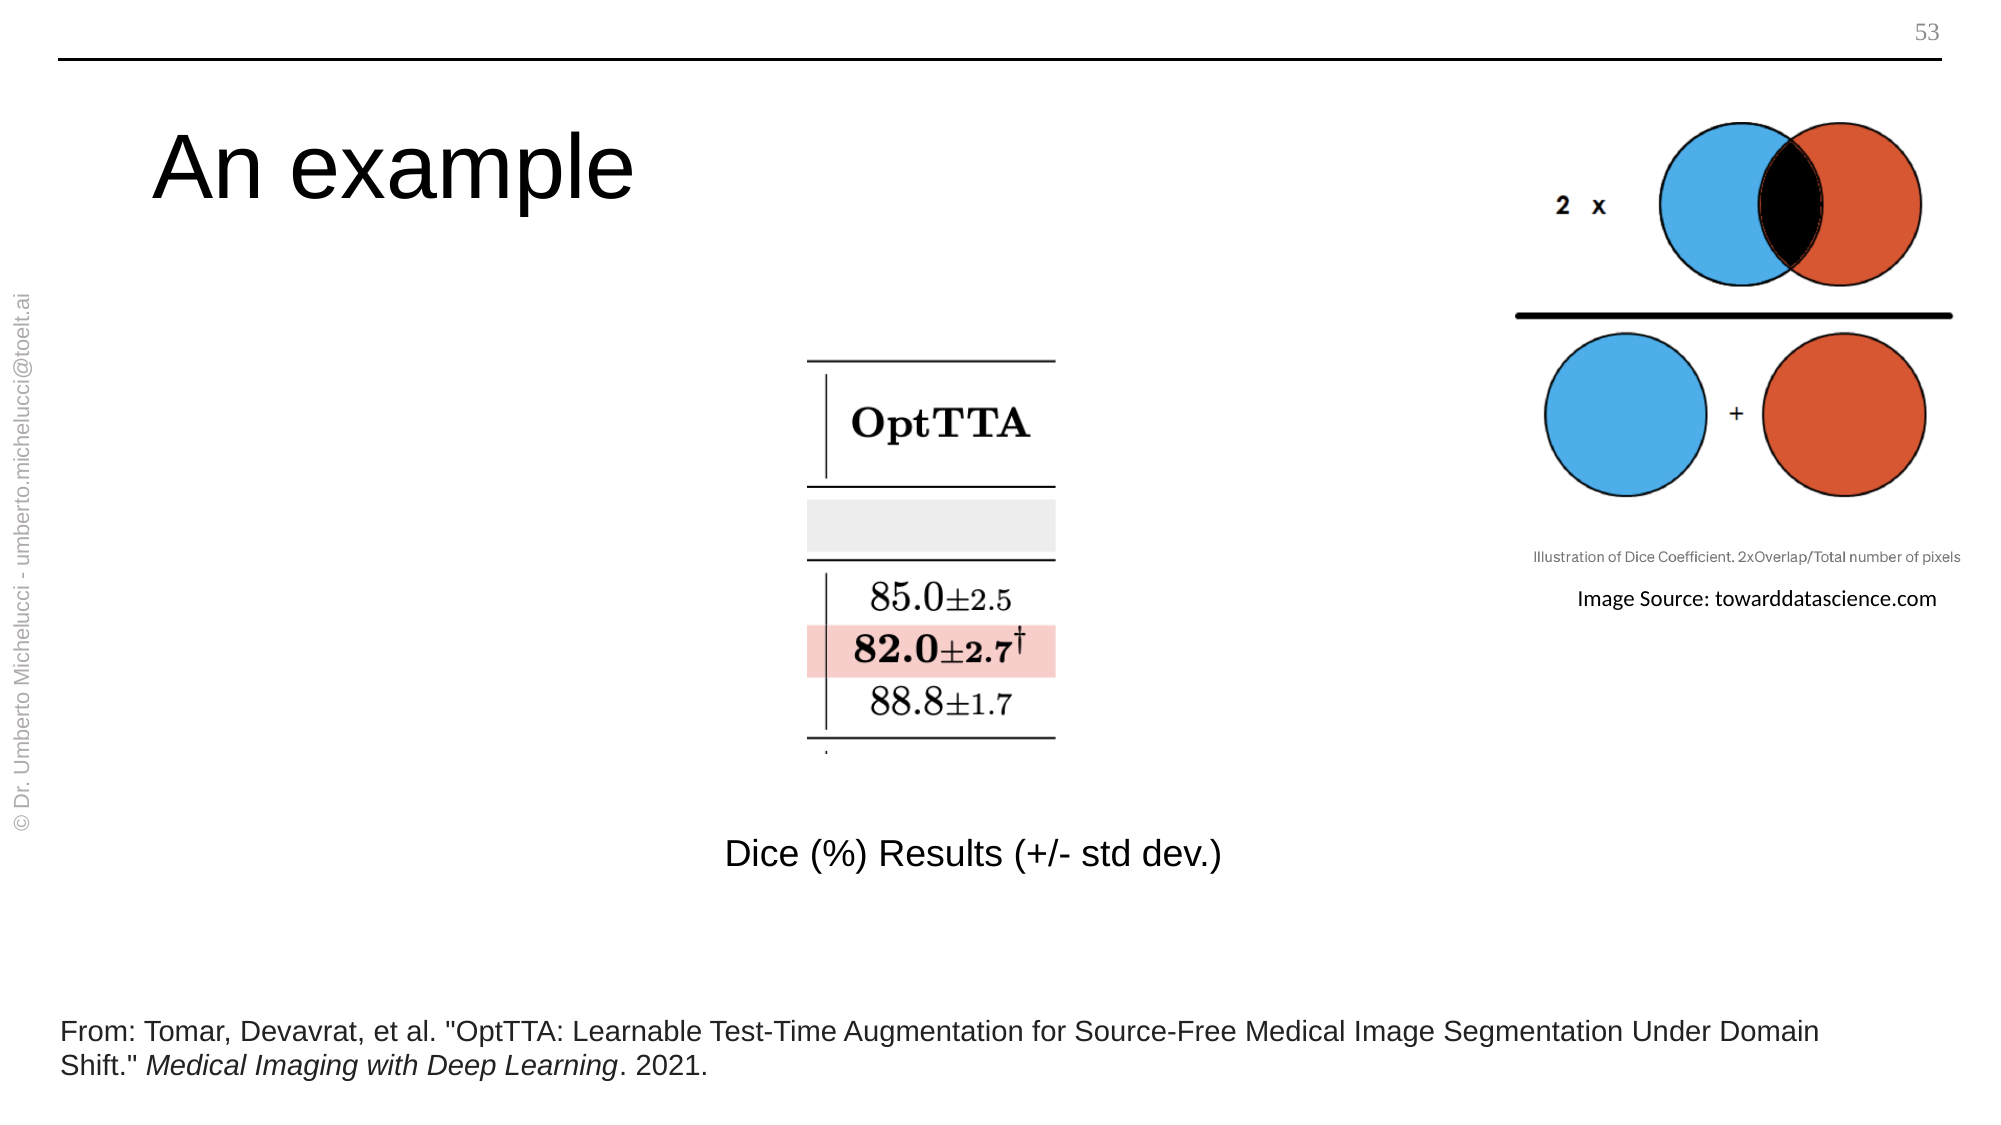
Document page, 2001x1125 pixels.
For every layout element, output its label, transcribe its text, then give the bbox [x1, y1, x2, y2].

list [807, 345, 1079, 754]
text_box Image Source: towarddatascience.com [1563, 583, 1953, 619]
text_box © Dr. Umberto Michelucci - umberto.michelucci@toelt.ai [0, 238, 41, 888]
text_box From: Tomar, Devavrat, et al. "OptTTA: Learnable Test-Time Augmentation for Source-Free Medical Image Segmentation Under Domain Shift." Medical Imaging with Deep Learning. 2021. [45, 1004, 1955, 1090]
picture [1455, 108, 2000, 583]
title An example [137, 59, 1863, 278]
text_box Dice (%) Results (+/- std dev.) [709, 821, 1238, 882]
